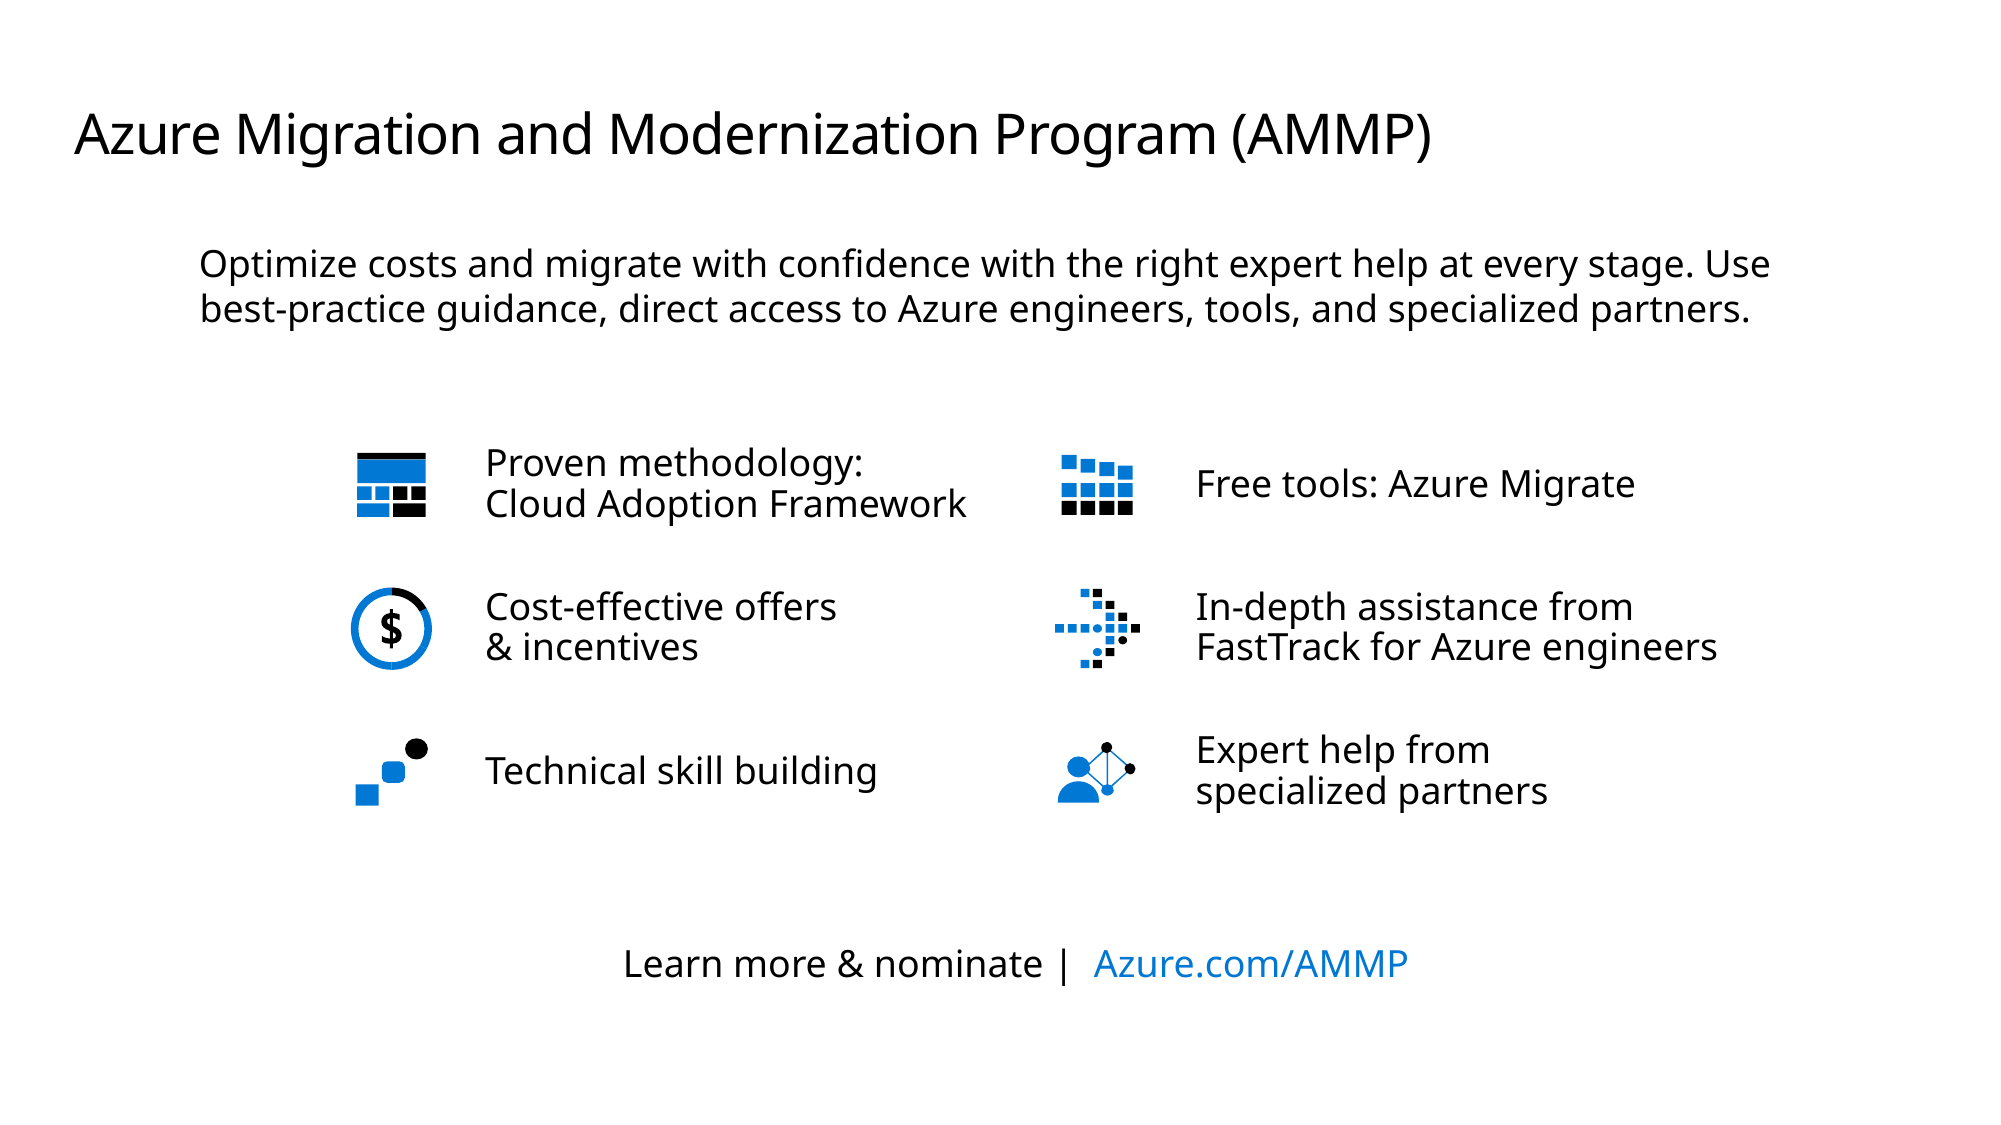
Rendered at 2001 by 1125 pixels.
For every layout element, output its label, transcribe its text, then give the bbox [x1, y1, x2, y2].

text_box Learn more & nominate | Azure.com/AMMP [557, 932, 1475, 993]
title Azure Migration and Modernization Program (AMMP) [74, 91, 1930, 225]
text_box Optimize costs and migrate with confidence with the right expert help at every stage. Use best-practice guidance, direct access to Azure engineers, tools, and specialized partners. [172, 240, 1799, 331]
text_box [349, 555, 1776, 702]
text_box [349, 699, 1663, 845]
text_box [349, 412, 1781, 558]
